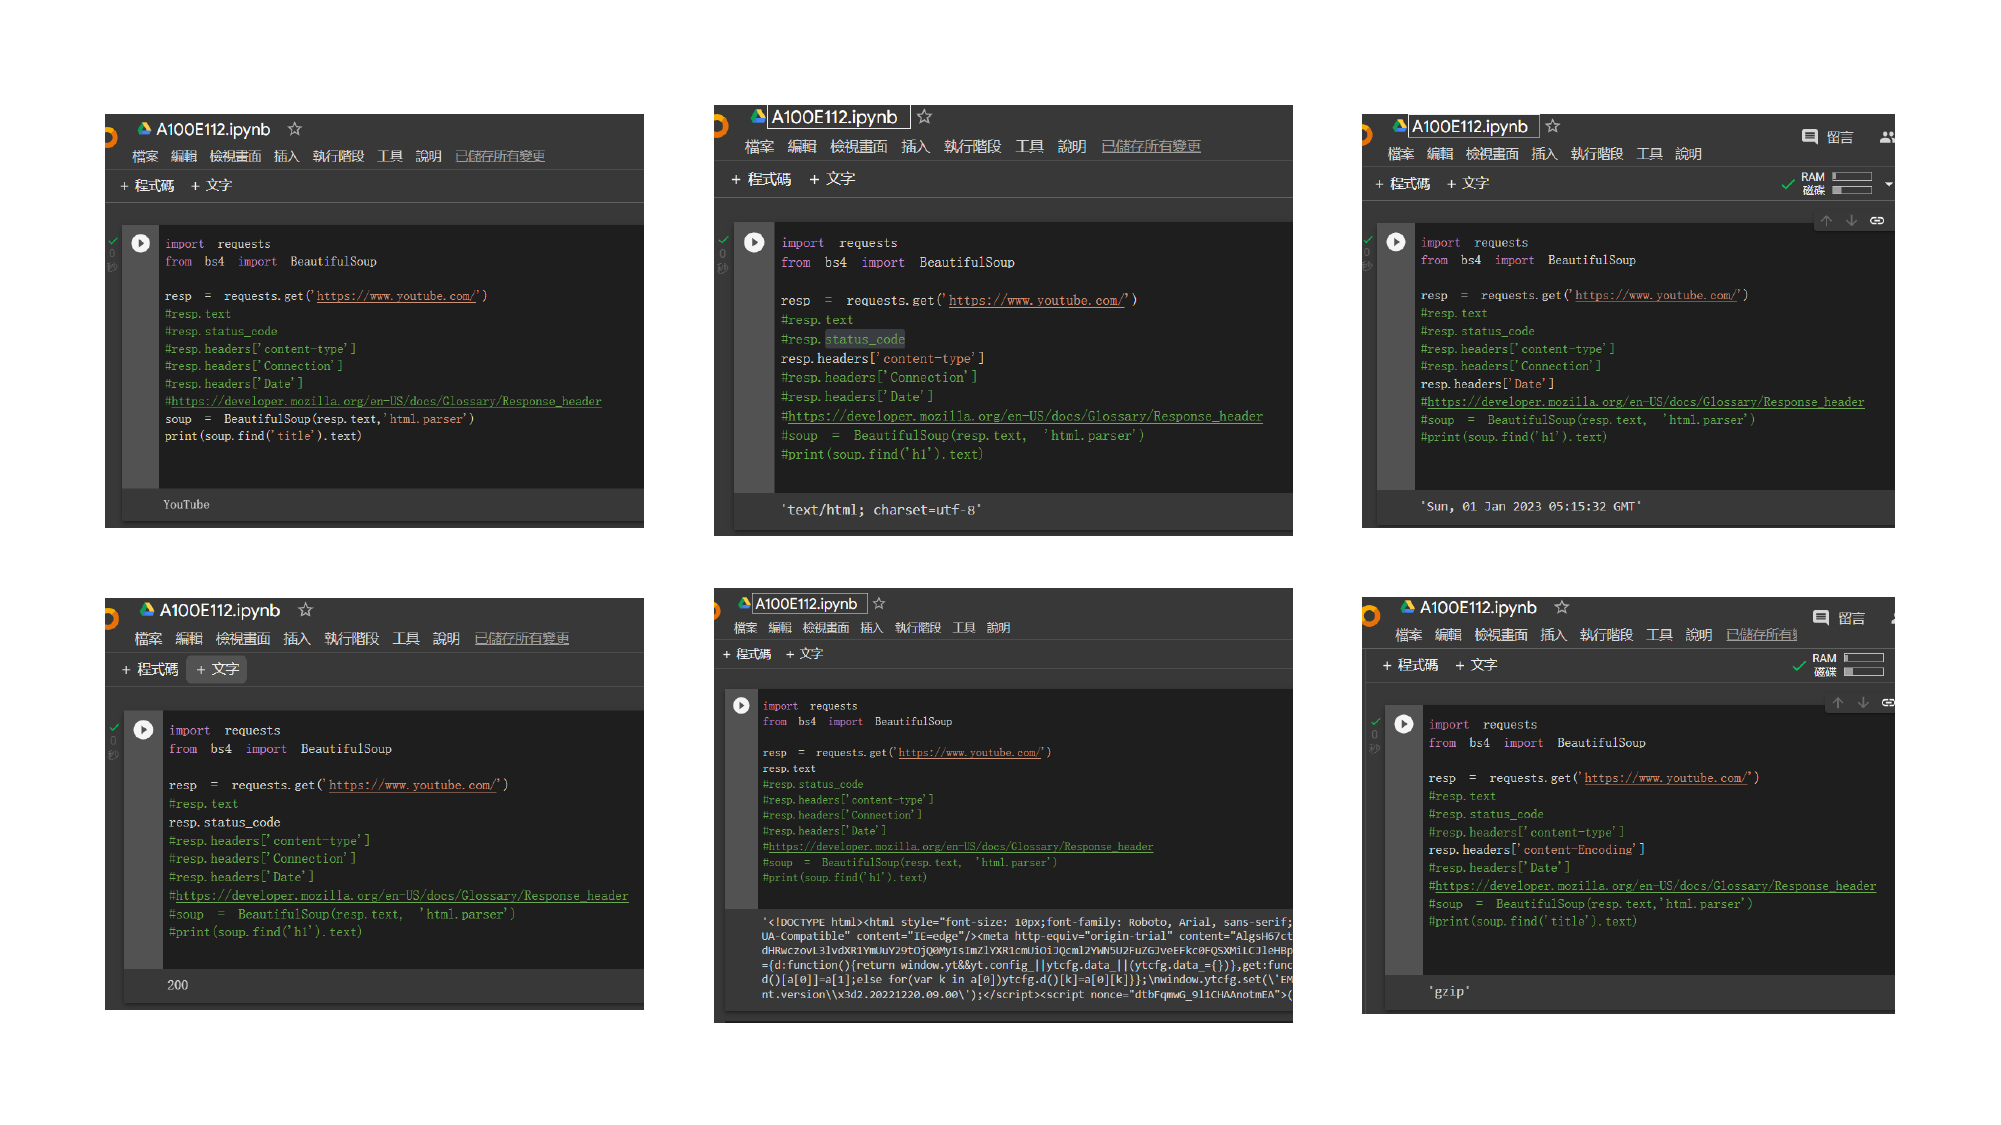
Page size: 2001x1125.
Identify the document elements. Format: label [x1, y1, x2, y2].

picture [714, 105, 1293, 537]
picture [1362, 114, 1895, 528]
picture [1362, 597, 1895, 1014]
picture [105, 598, 644, 1010]
picture [714, 588, 1293, 1023]
picture [105, 114, 644, 528]
